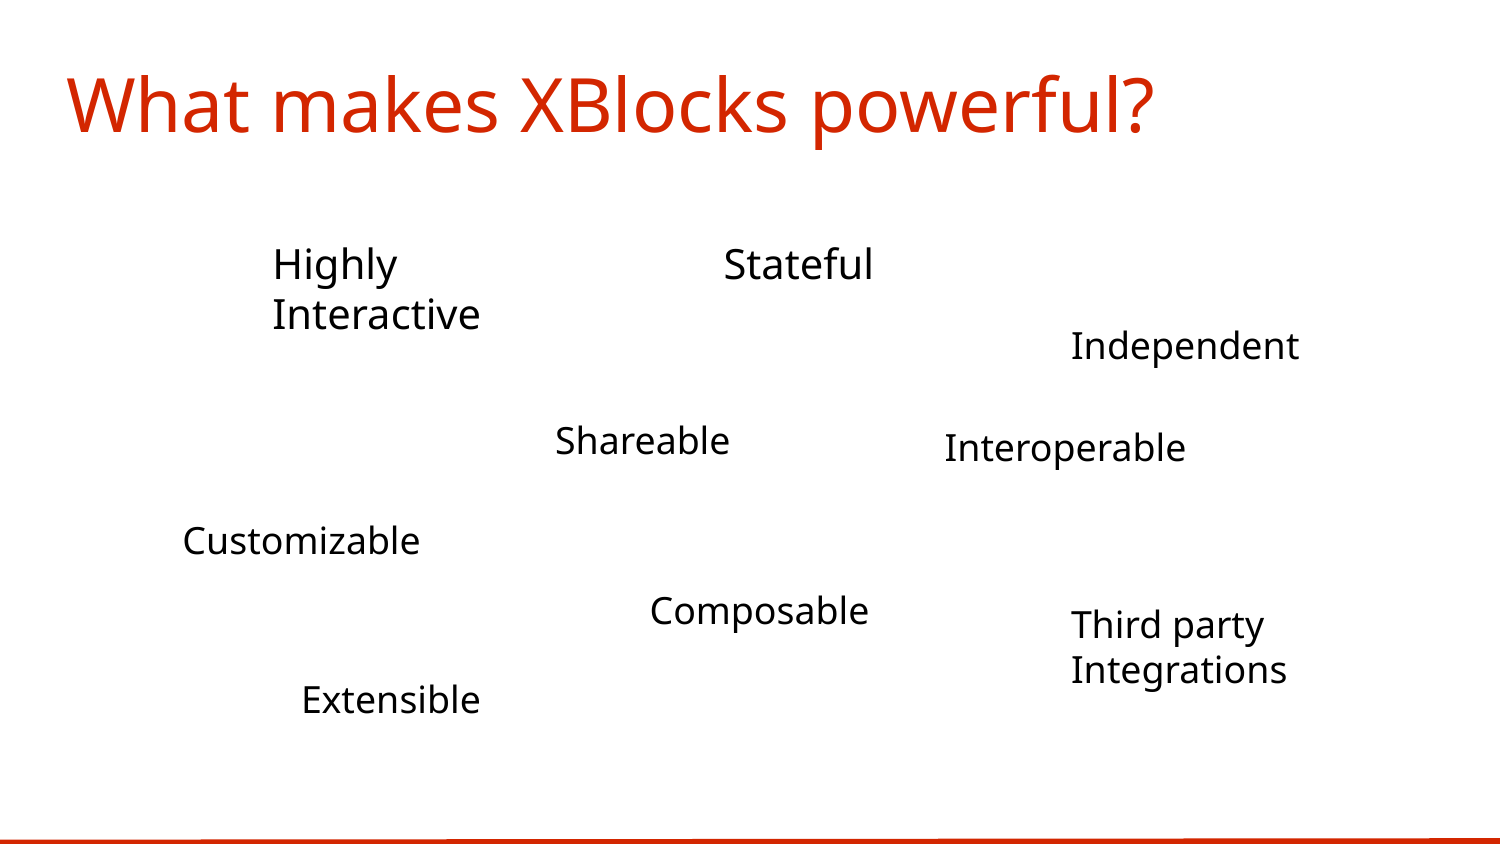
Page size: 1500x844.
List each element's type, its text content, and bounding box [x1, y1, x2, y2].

text_box Highly Interactive [257, 223, 574, 354]
text_box Extensible [285, 661, 555, 729]
text_box Interoperable [929, 408, 1274, 476]
text_box Stateful [708, 223, 922, 290]
text_box Customizable [167, 502, 457, 569]
text_box Third party Integrations [1055, 586, 1459, 707]
title What makes XBlocks powerful? [51, 29, 1449, 146]
text_box Independent [1056, 307, 1373, 374]
text_box Shareable [540, 401, 874, 460]
text_box Composable [634, 572, 924, 639]
